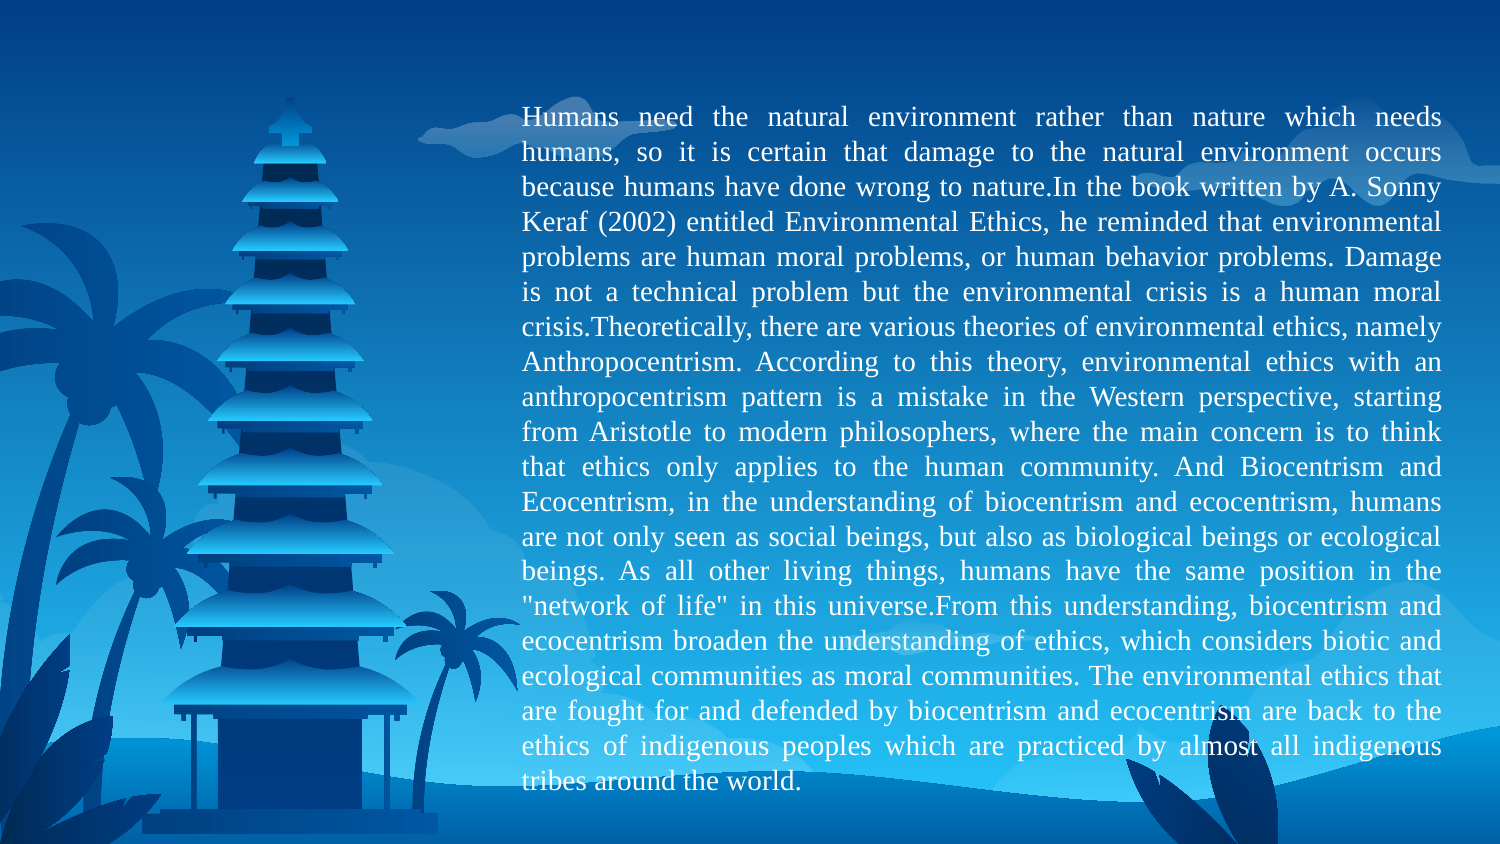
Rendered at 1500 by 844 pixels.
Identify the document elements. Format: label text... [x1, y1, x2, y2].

picture [665, 776, 673, 782]
subtitle Humans need the natural environment rather than nature which needs humans, so it is certain that damage to the natural environment occurs because humans have done wrong to nature.In the book written by A. Sonny Keraf (2002) entitled Environmental Ethics, he reminded that environmental problems are human moral problems, or human behavior problems. Damage is not a technical problem but the environmental crisis is a human moral crisis.Theoretically, there are various theories of environmental ethics, namely Anthropocentrism. According to this theory, environmental ethics with an anthropocentrism pattern is a mistake in the Western perspective, starting from Aristotle to modern philosophers, where the main concern is to think that ethics only applies to the human community. And Biocentrism and Ecocentrism, in the understanding of biocentrism and ecocentrism, humans are not only seen as social beings, but also as biological beings or ecological beings. As all other living things, humans have the same position in the "network of life" in this universe.From this understanding, biocentrism and ecocentrism broaden the understanding of ethics, which considers biotic and ecological communities as moral communities. The environmental ethics that are fought for and defended by biocentrism and ecocentrism are back to the ethics of indigenous peoples which are practiced by almost all indigenous tribes around the world. [506, 82, 1459, 273]
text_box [141, 97, 439, 835]
text_box [444, 96, 677, 160]
text_box [840, 619, 1040, 655]
text_box [444, 591, 520, 702]
